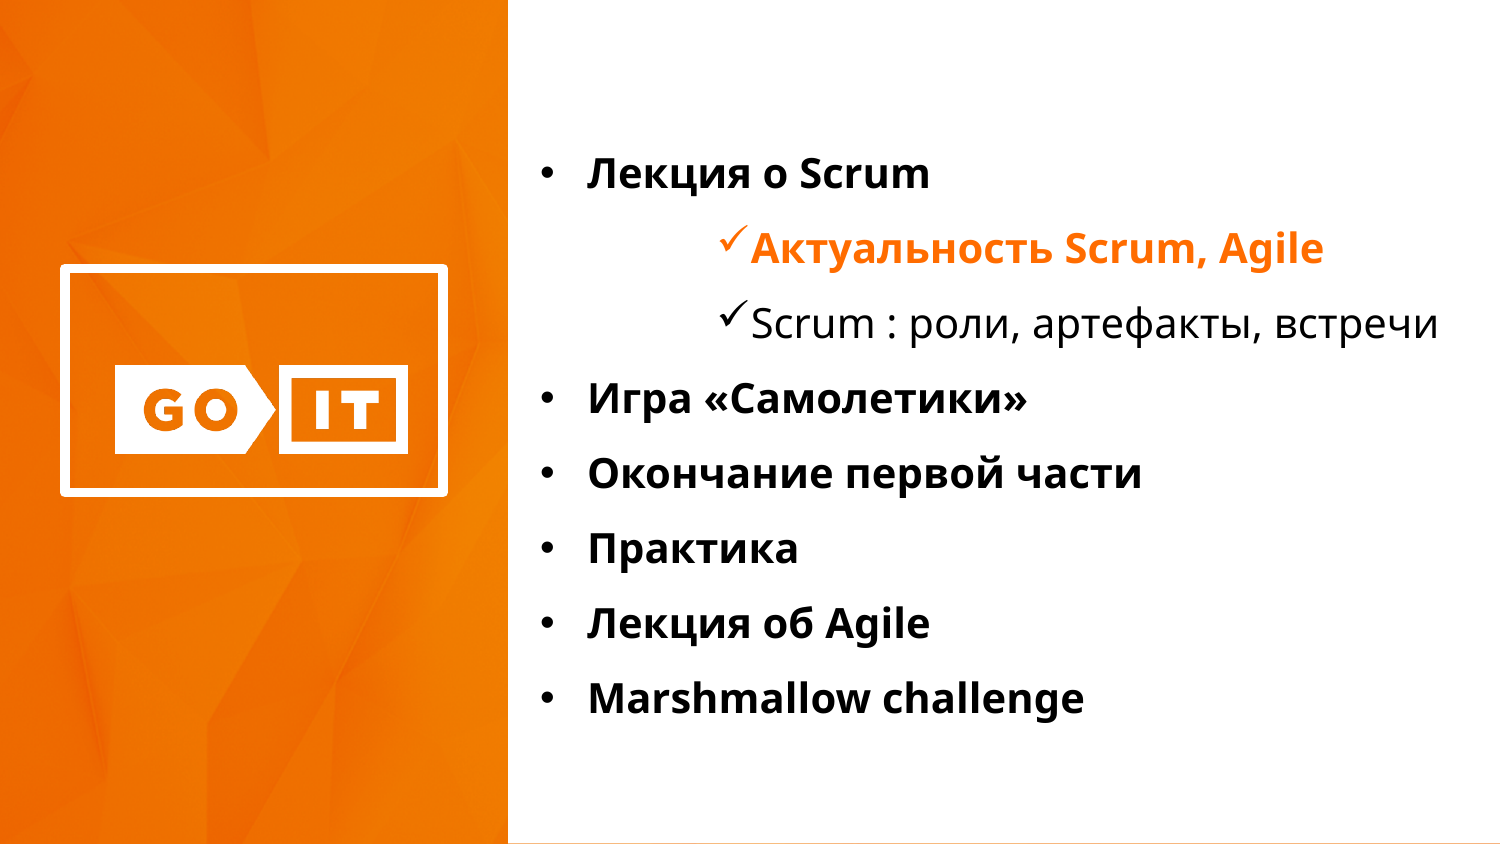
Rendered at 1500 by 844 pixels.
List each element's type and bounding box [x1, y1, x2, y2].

list [0, 0, 1500, 844]
picture [114, 365, 408, 454]
